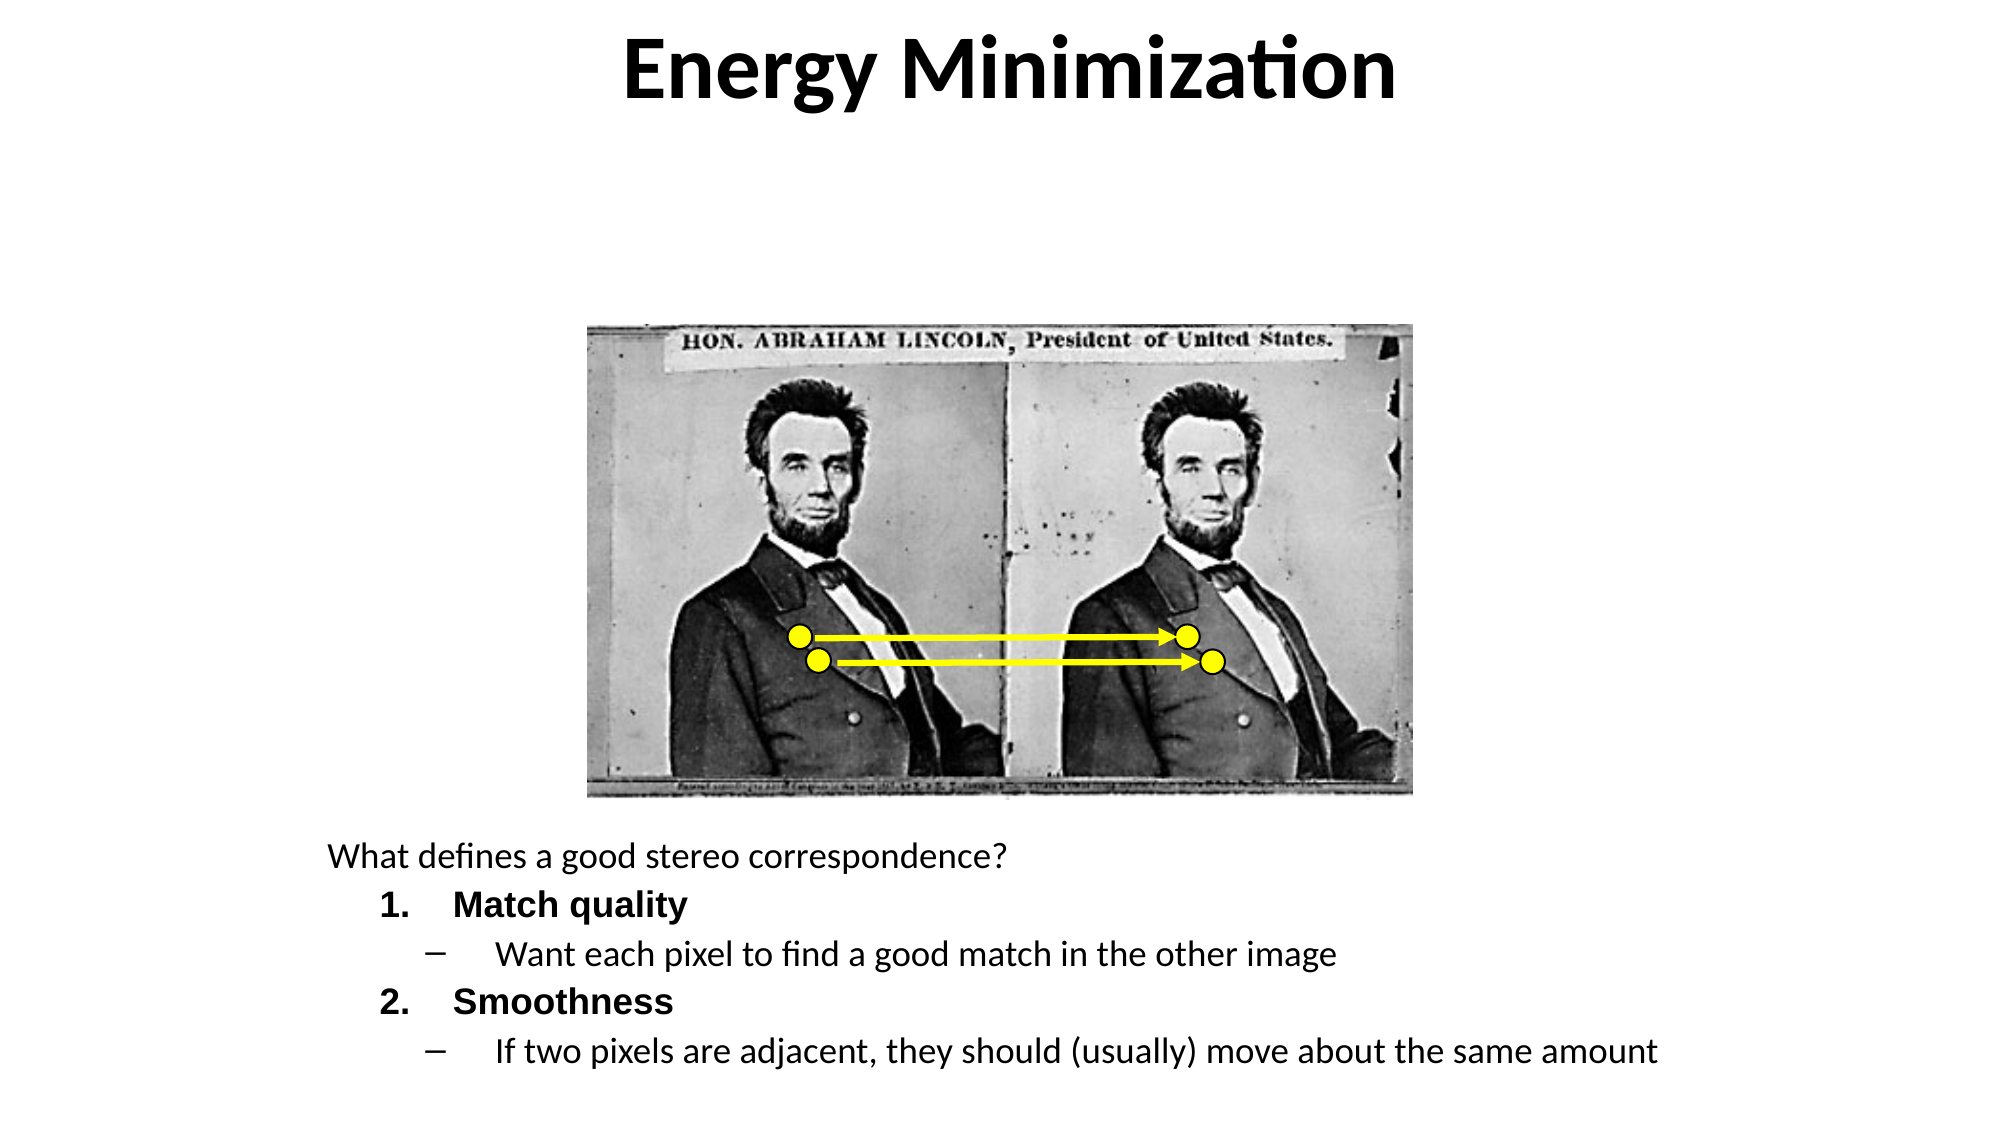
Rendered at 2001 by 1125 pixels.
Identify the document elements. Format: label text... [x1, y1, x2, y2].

title Energy Minimization [33, 0, 1967, 125]
picture [587, 324, 1413, 801]
list What defines a good stereo correspondence? Match quality Want each pixel to find a good match in the other image Smoothness If two pixels are adjacent, they should (usually) move about the same amount [319, 824, 1673, 1094]
